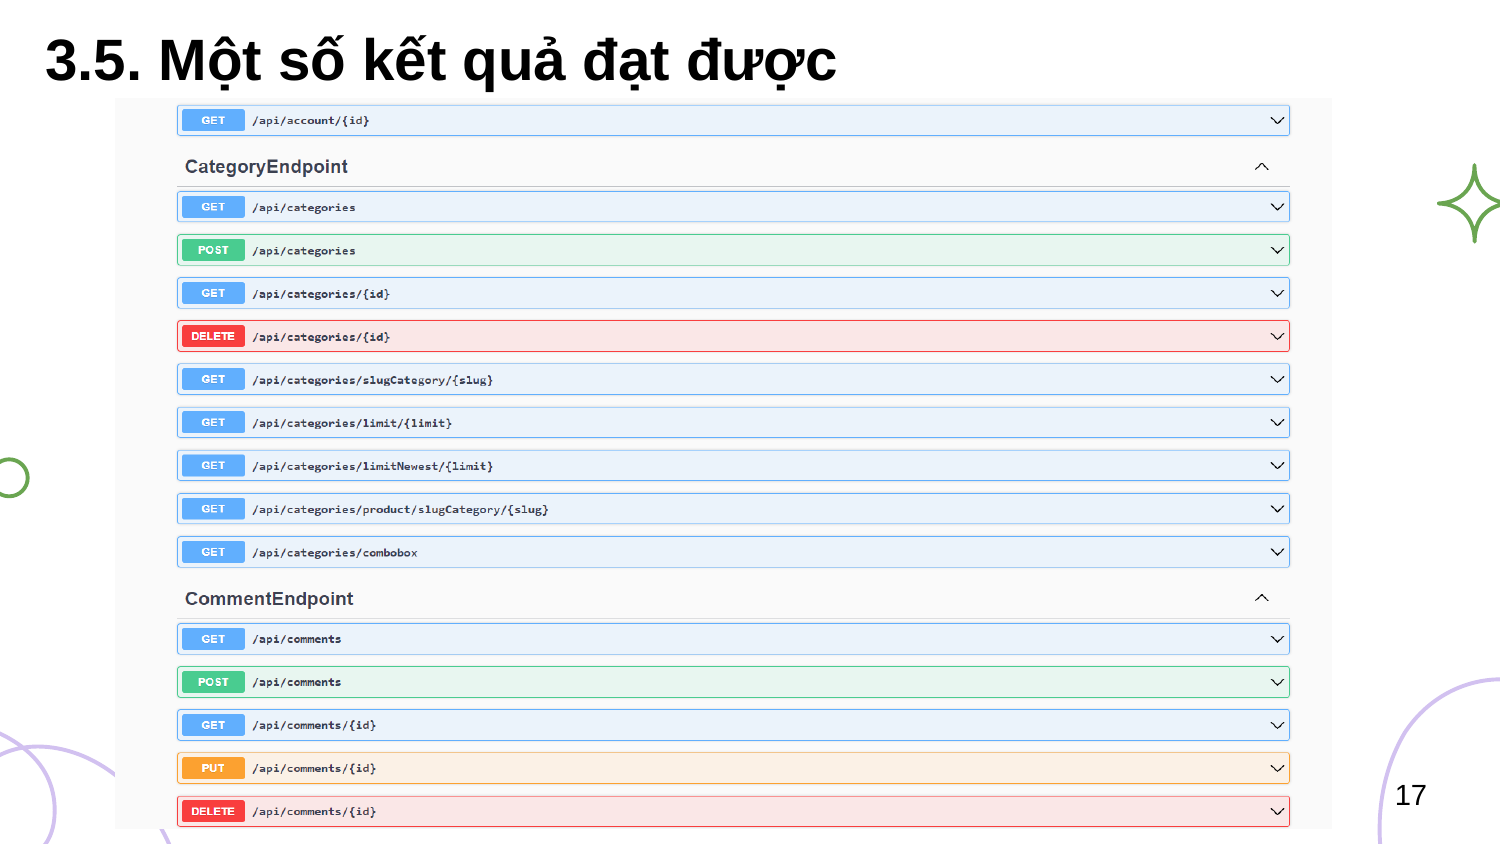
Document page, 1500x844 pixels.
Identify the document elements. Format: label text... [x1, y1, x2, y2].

picture [115, 98, 1332, 829]
text_box 3.5. Một số kết quả đạt được [29, 30, 1152, 84]
text_box 17 [1379, 768, 1450, 819]
